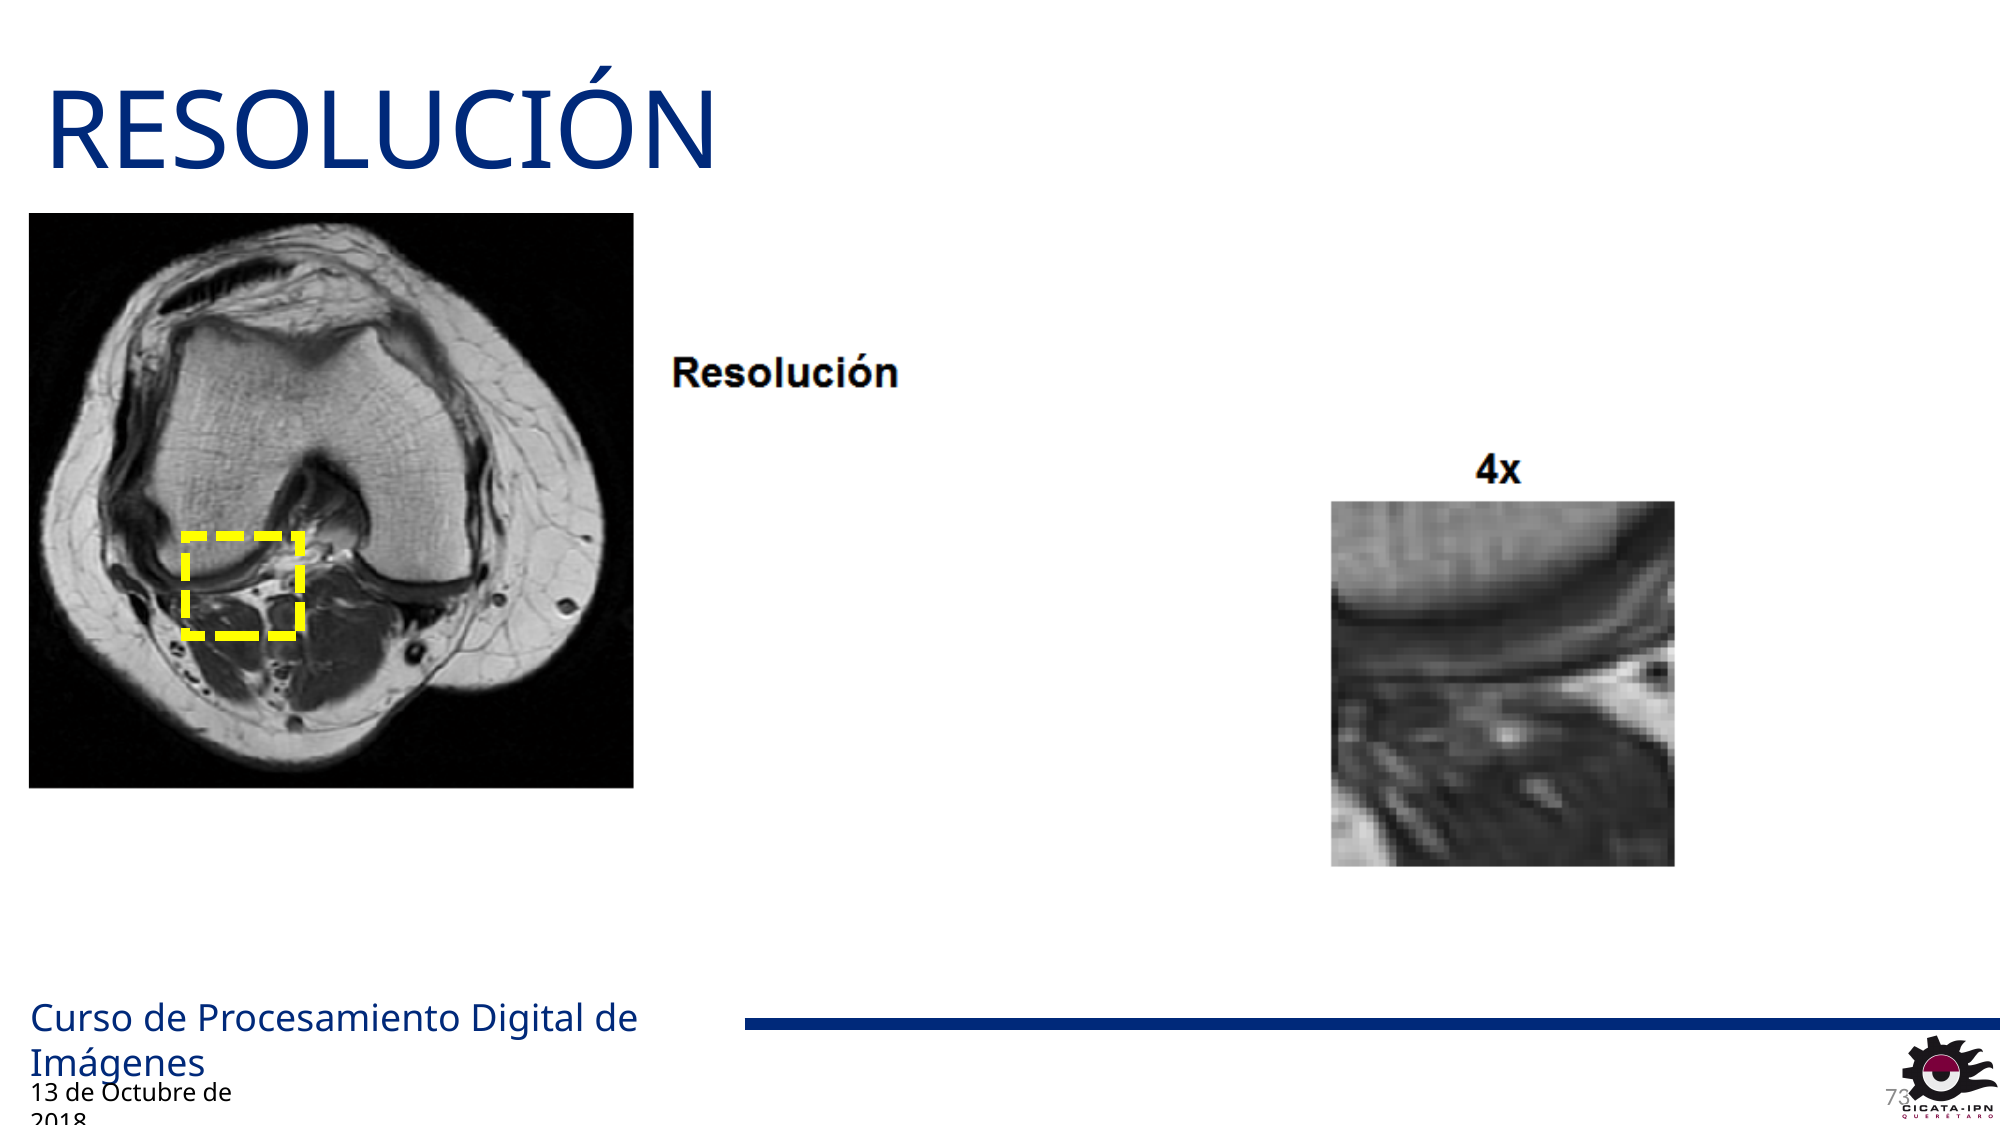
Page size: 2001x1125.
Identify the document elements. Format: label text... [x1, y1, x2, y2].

slide_number 73 [1752, 1065, 1926, 1125]
text_box RESOLUCIÓN [28, 52, 885, 198]
text_box 13 de Octubre de 2018 [15, 1069, 281, 1125]
picture [1901, 1034, 1999, 1120]
text_box Curso de Procesamiento Digital de Imágenes [15, 986, 802, 1092]
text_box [28, 213, 1693, 892]
